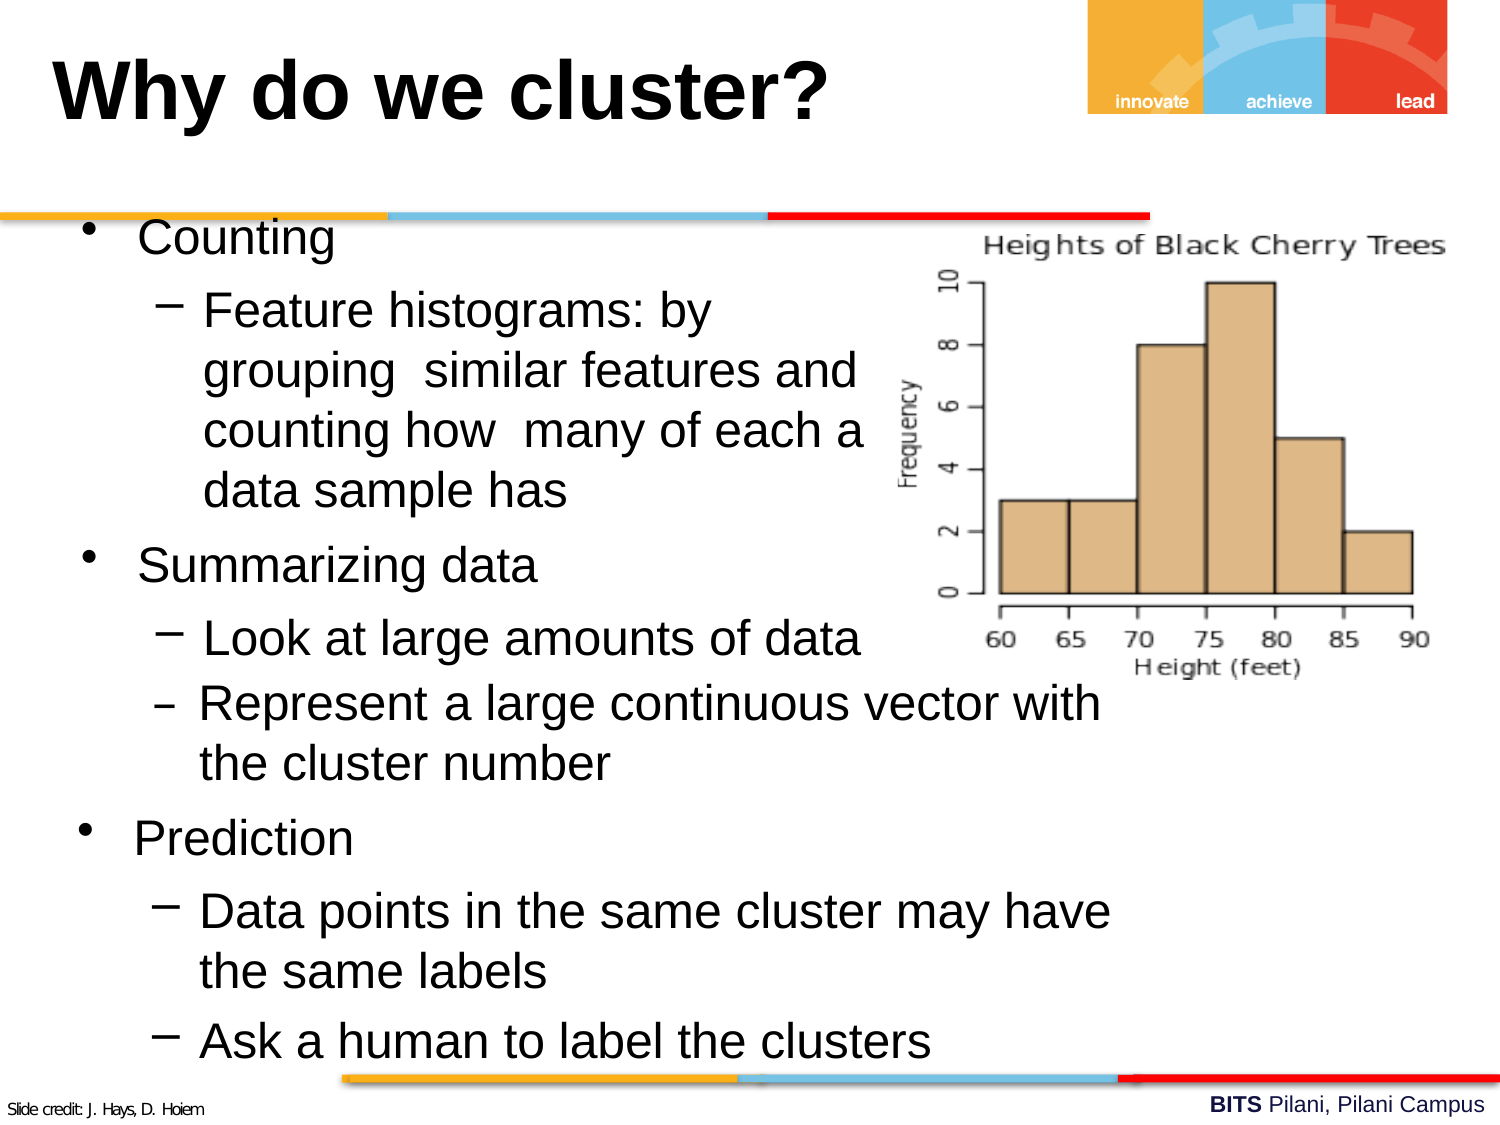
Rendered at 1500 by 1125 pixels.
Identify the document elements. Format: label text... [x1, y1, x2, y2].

title Why do we cluster? [50, 33, 881, 224]
text_box Slide credit: J. Hays, D. Hoiem [0, 1087, 221, 1125]
text_box Counting Feature histograms: by grouping similar features and counting how many of each a data sample has Summarizing data Look at large amounts of data [78, 185, 894, 666]
text_box – Represent a large continuous vector with the cluster number Prediction Data points in the same cluster may have the same labels Ask a human to label the clusters [0, 668, 1150, 1069]
picture [1087, 0, 1448, 114]
text_box [897, 234, 1446, 680]
